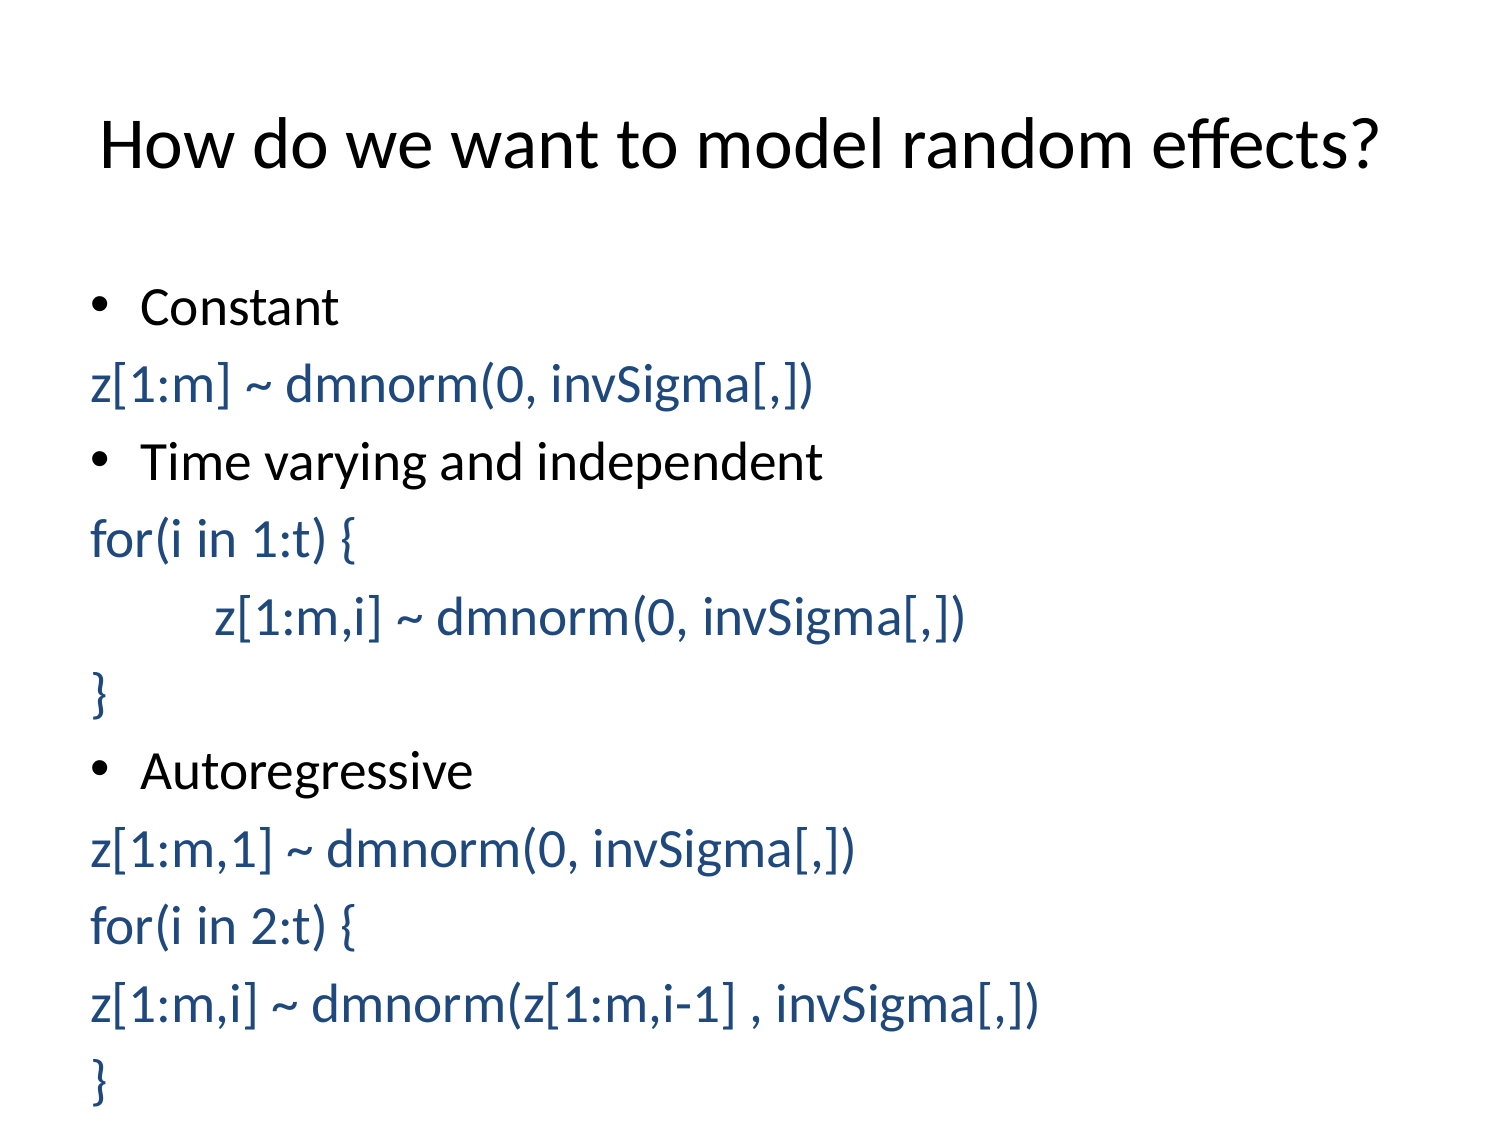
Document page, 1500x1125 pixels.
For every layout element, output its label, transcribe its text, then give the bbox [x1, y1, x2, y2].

list Constant z[1:m] ~ dmnorm(0, invSigma[,]) Time varying and independent for(i in 1:t) { z[1:m,i] ~ dmnorm(0, invSigma[,]) } Autoregressive z[1:m,1] ~ dmnorm(0, invSigma[,]) for(i in 2:t) { z[1:m,i] ~ dmnorm(z[1:m,i-1] , invSigma[,]) } [75, 262, 1425, 1125]
title How do we want to model random effects? [75, 45, 1425, 233]
